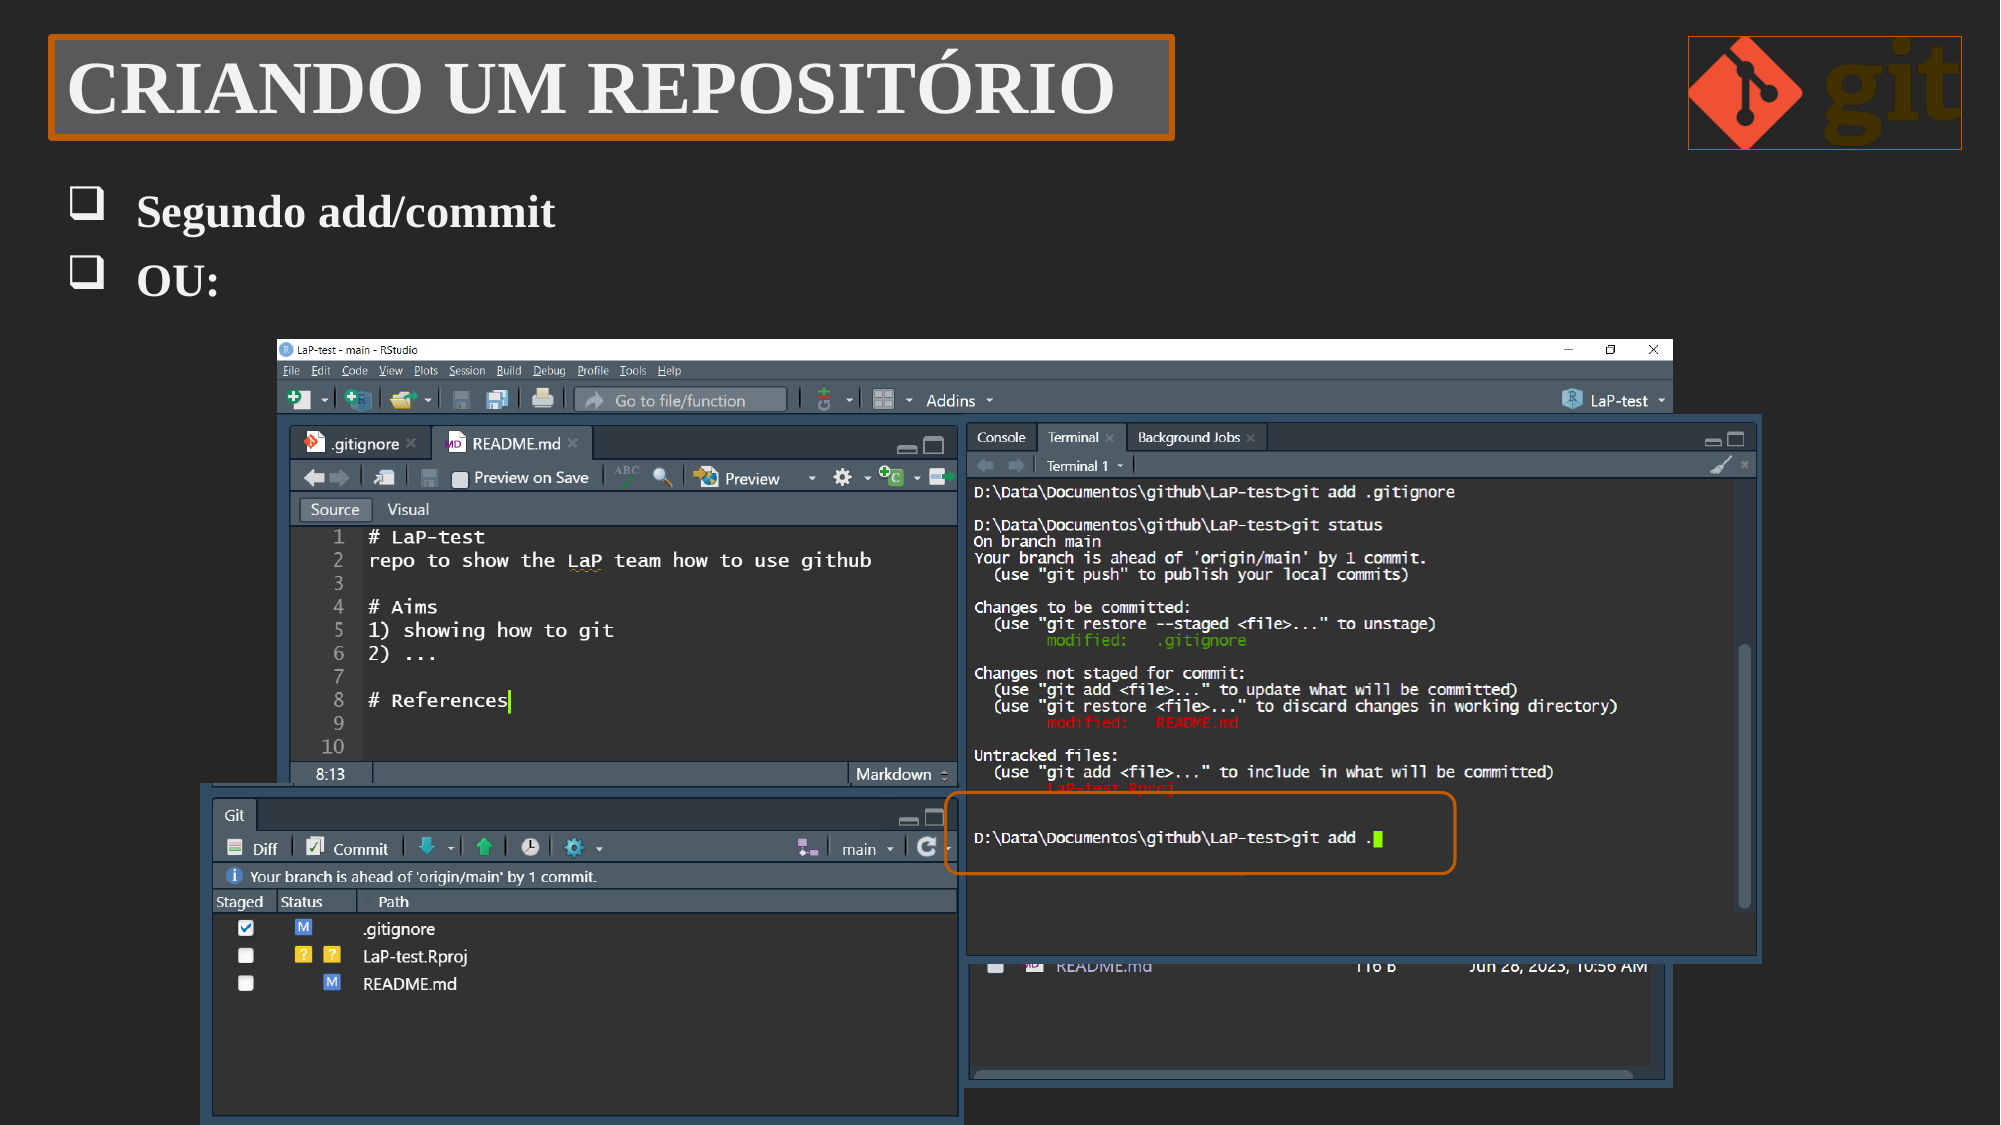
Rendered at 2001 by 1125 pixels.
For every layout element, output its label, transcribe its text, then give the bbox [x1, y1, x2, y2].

text_box Segundo add/commit OU: [51, 179, 1554, 315]
picture [1688, 36, 1962, 150]
picture [199, 339, 1762, 1125]
text_box CRIANDO UM REPOSITÓRIO [51, 37, 1173, 138]
